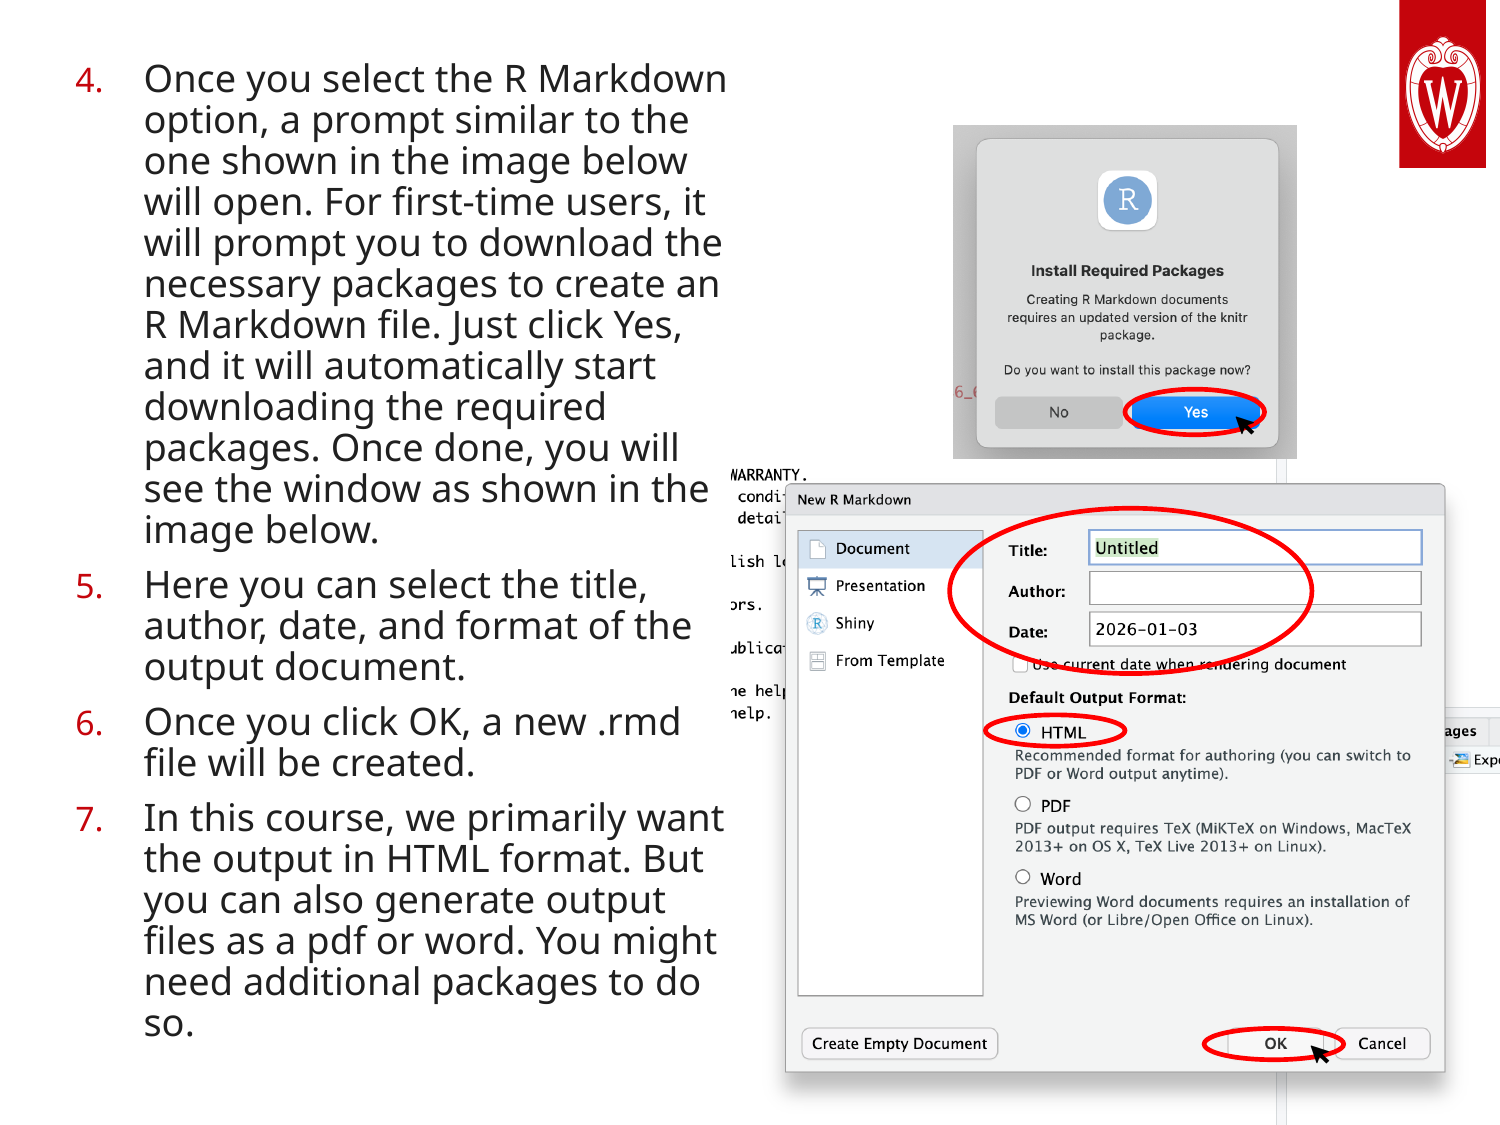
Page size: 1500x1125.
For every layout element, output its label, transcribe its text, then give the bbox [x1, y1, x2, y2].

picture [731, 125, 1500, 1125]
picture [1405, 36, 1481, 154]
text_box Once you select the R Markdown option, a prompt similar to the one shown in the image below will open. For first-time users, it will prompt you to download the necessary packages to create an R Markdown file. Just click Yes, and it will automatically start downloading the required packages. Once done, you will see the window as shown in the image below. Here you can select the title, author, date, and format of the output document. Once you click OK, a new .rmd file will be created. In this course, we primarily want the output in HTML format. But you can also generate output files as a pdf or word. You might need additional packages to do so. [60, 52, 750, 1077]
